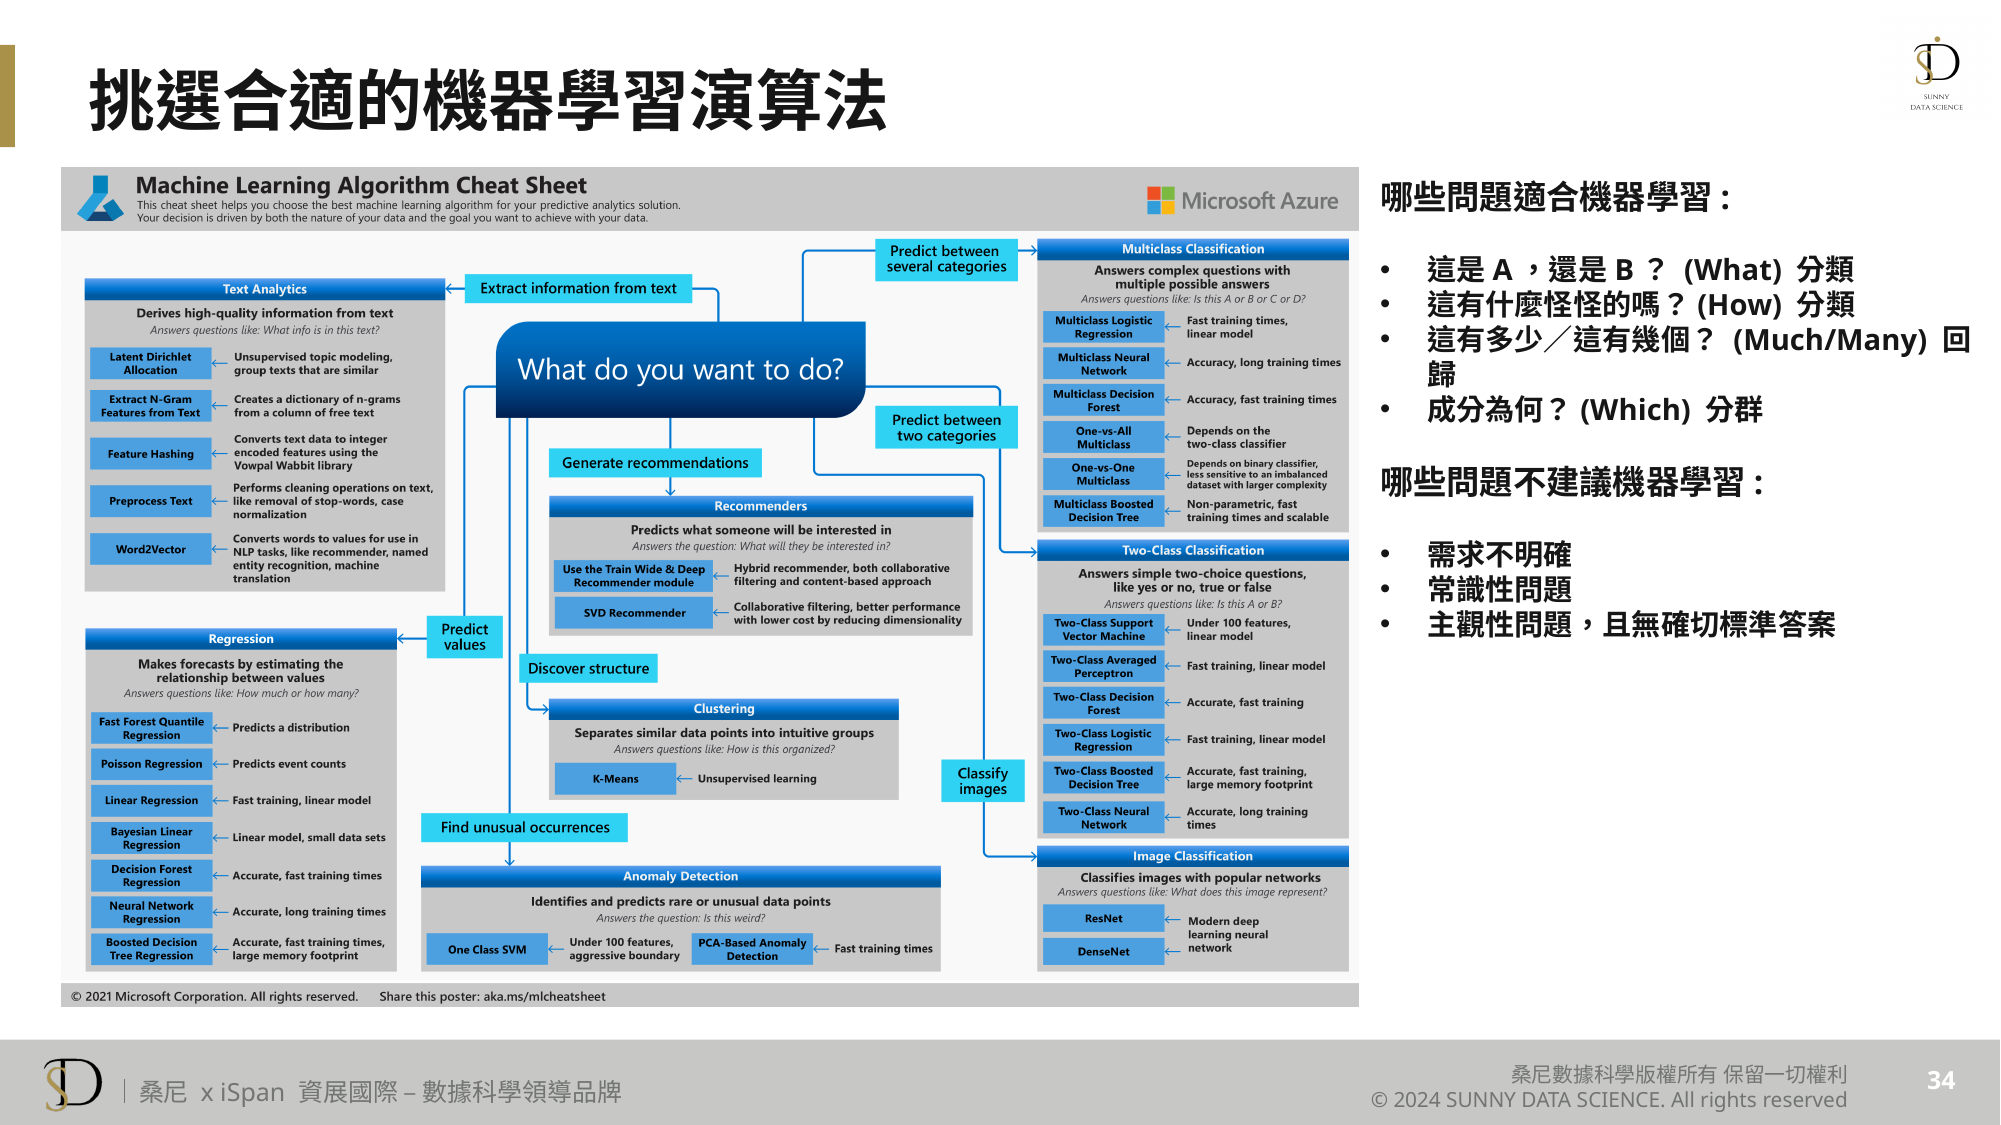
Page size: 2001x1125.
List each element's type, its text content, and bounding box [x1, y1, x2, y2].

picture [0, 1020, 145, 1125]
picture [1880, 14, 1993, 127]
text_box 哪些問題適合機器學習: 這是A，還是B？ (What) 分類 這有什麼怪怪的嗎？(How) 分類 這有多少／這有幾個？ (Much/Many) 回歸 成分為何？(Which) 分群 哪些問題不建議機器學習: 需求不明確 常識性問題 主觀性問題，且無確切標準答案 [1365, 169, 2000, 804]
picture [61, 167, 1359, 1007]
text_box 挑選合適的機器學習演算法 [73, 39, 1937, 168]
